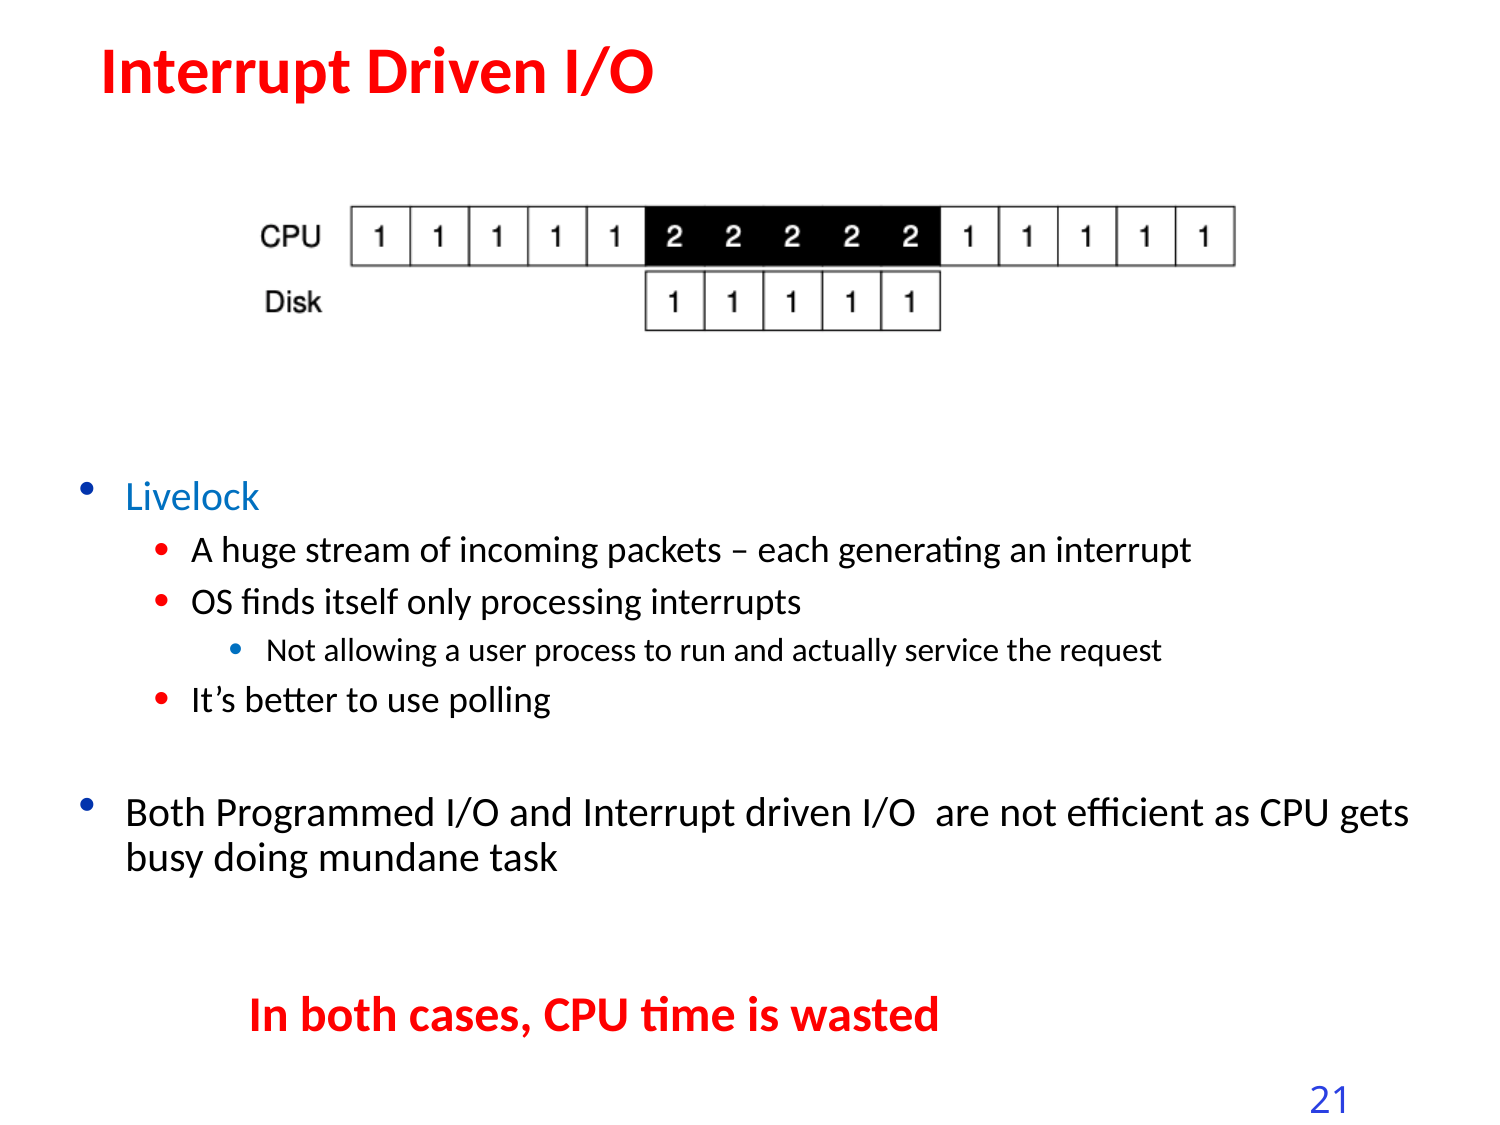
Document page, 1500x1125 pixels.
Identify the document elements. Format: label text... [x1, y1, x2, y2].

picture [170, 167, 1268, 357]
text_box Livelock A huge stream of incoming packets – each generating an interrupt OS finds itself only processing interrupts Not allowing a user process to run and actually service the request It’s better to use polling Both Programmed I/O and Interrupt driven I/O are not efficient as CPU gets busy doing mundane task [63, 467, 1437, 1046]
text_box In both cases, CPU time is wasted [233, 974, 956, 1050]
list [99, 149, 1400, 467]
title Interrupt Driven I/O [85, 28, 1353, 117]
